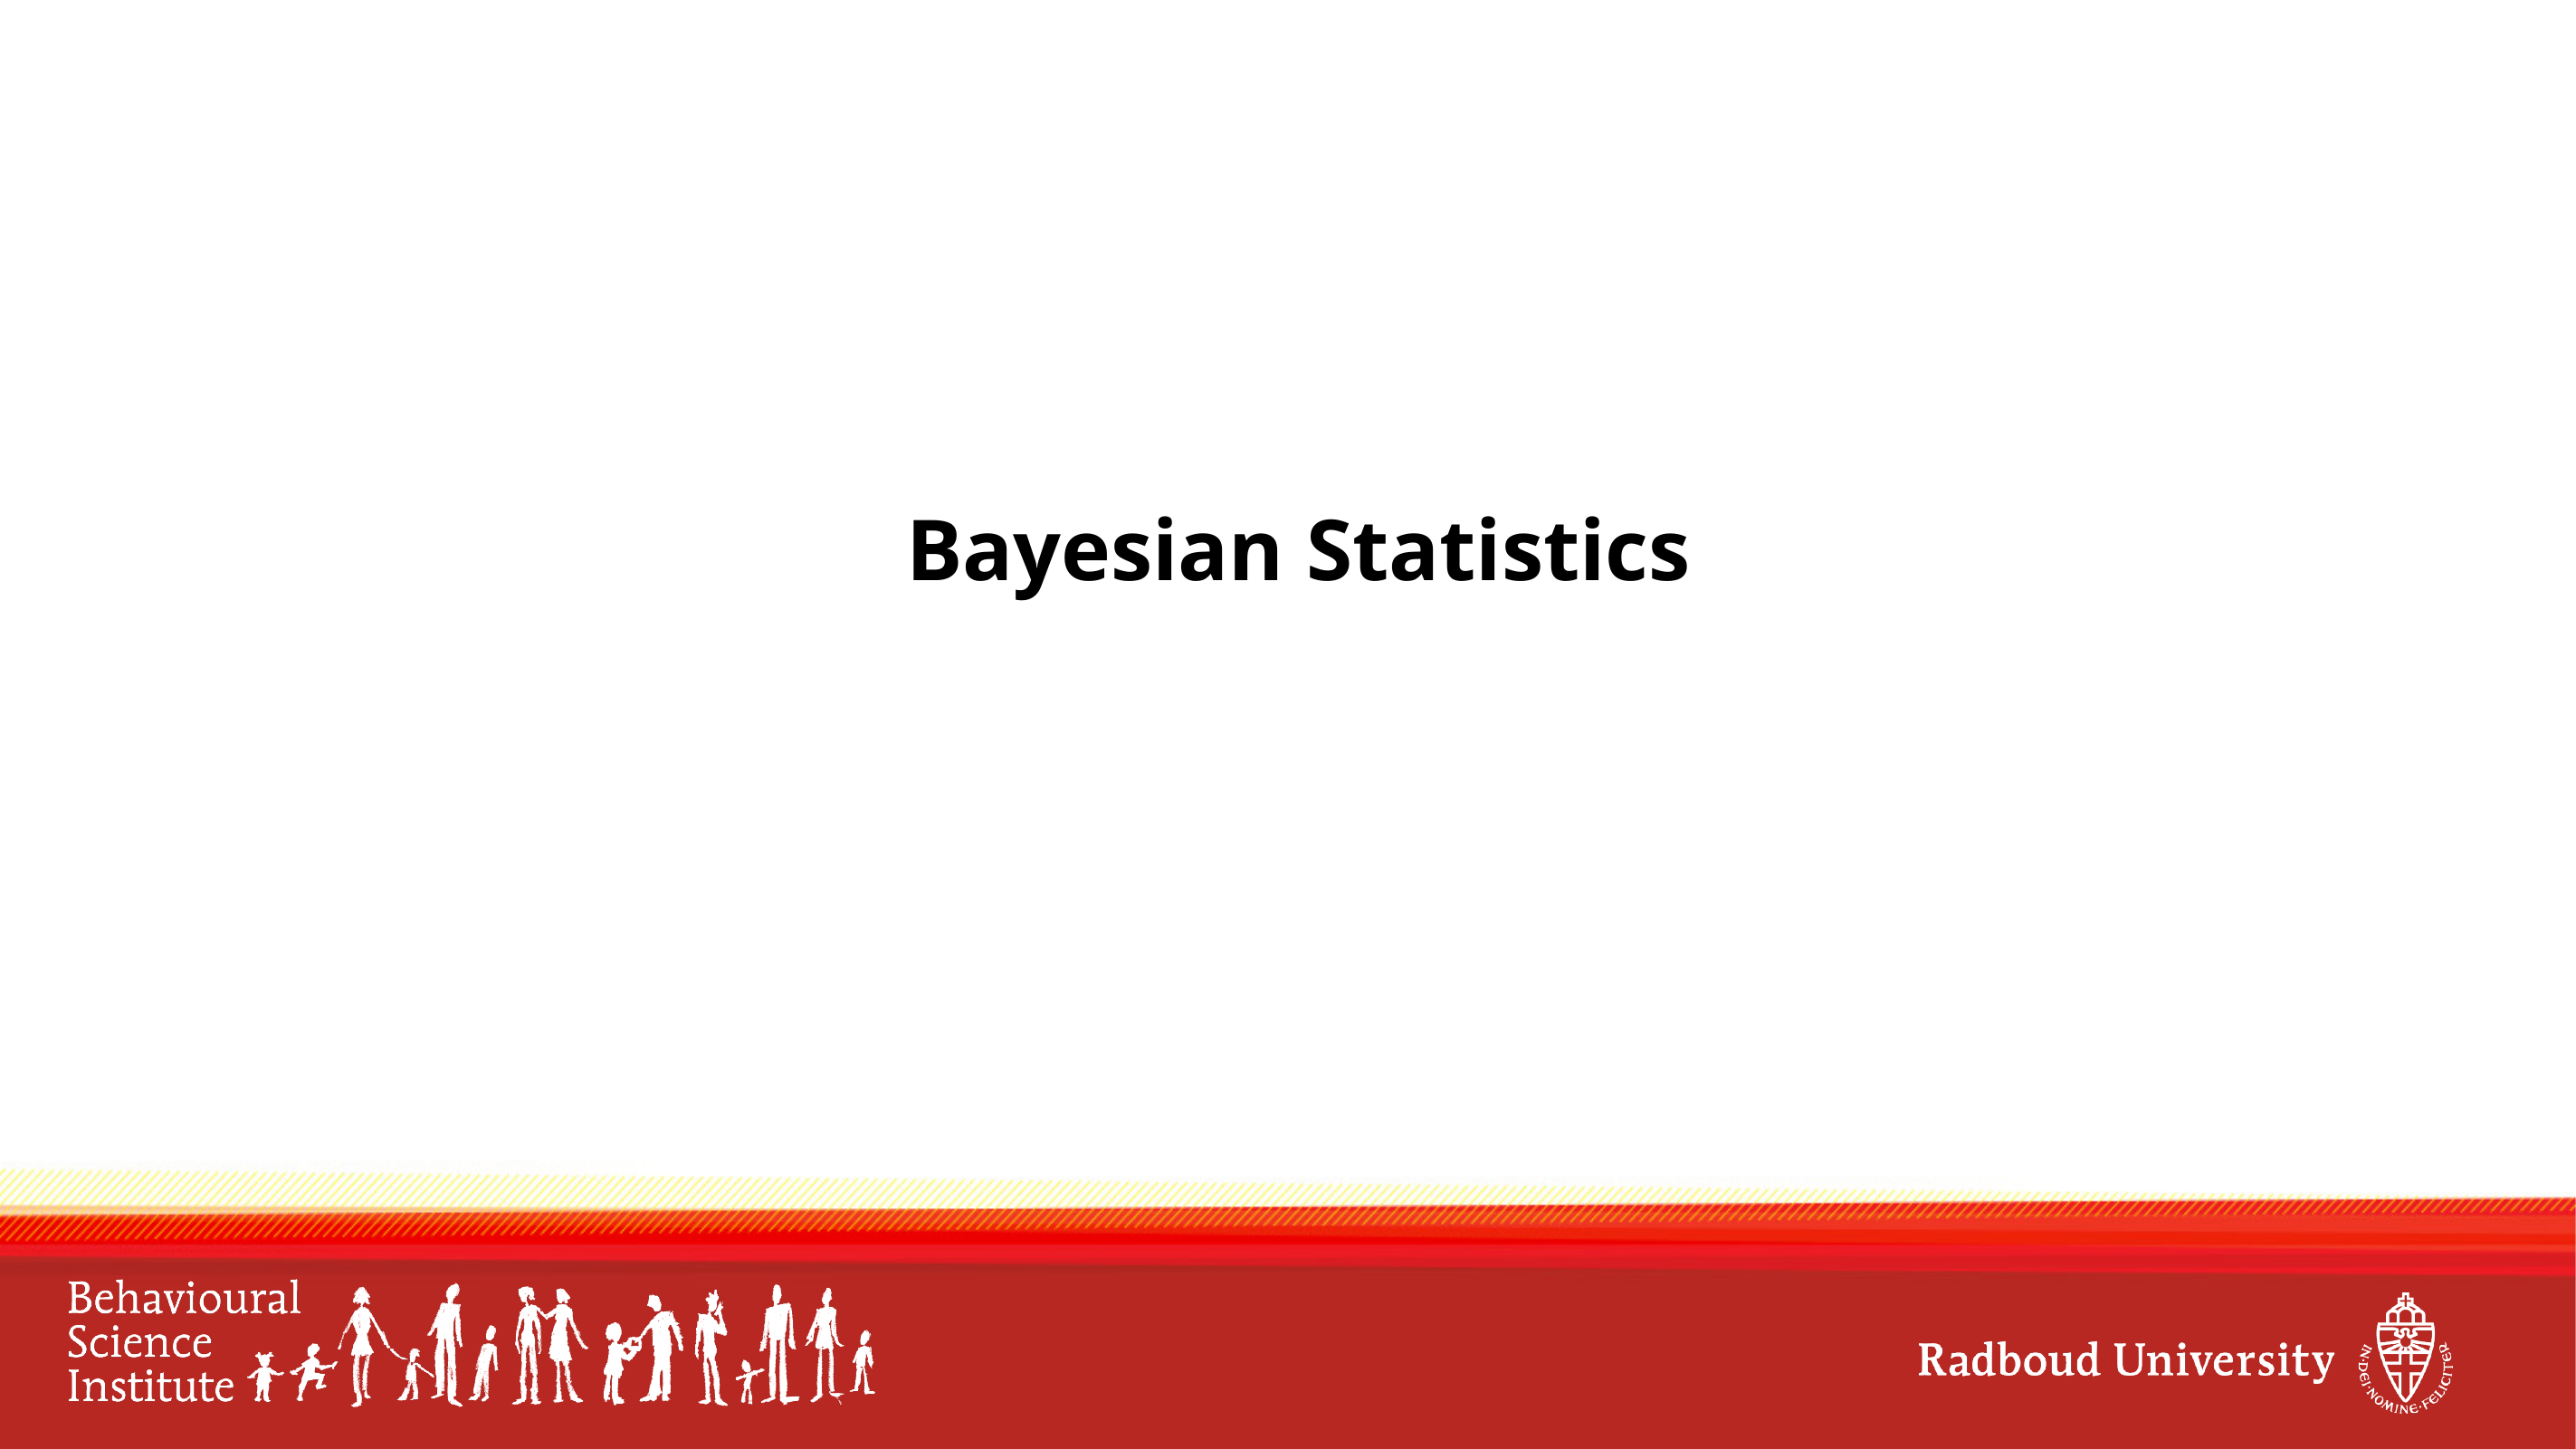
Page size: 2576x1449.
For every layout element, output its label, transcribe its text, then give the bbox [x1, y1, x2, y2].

title Bayesian Statistics [177, 491, 2399, 706]
picture [0, 0, 2576, 1449]
